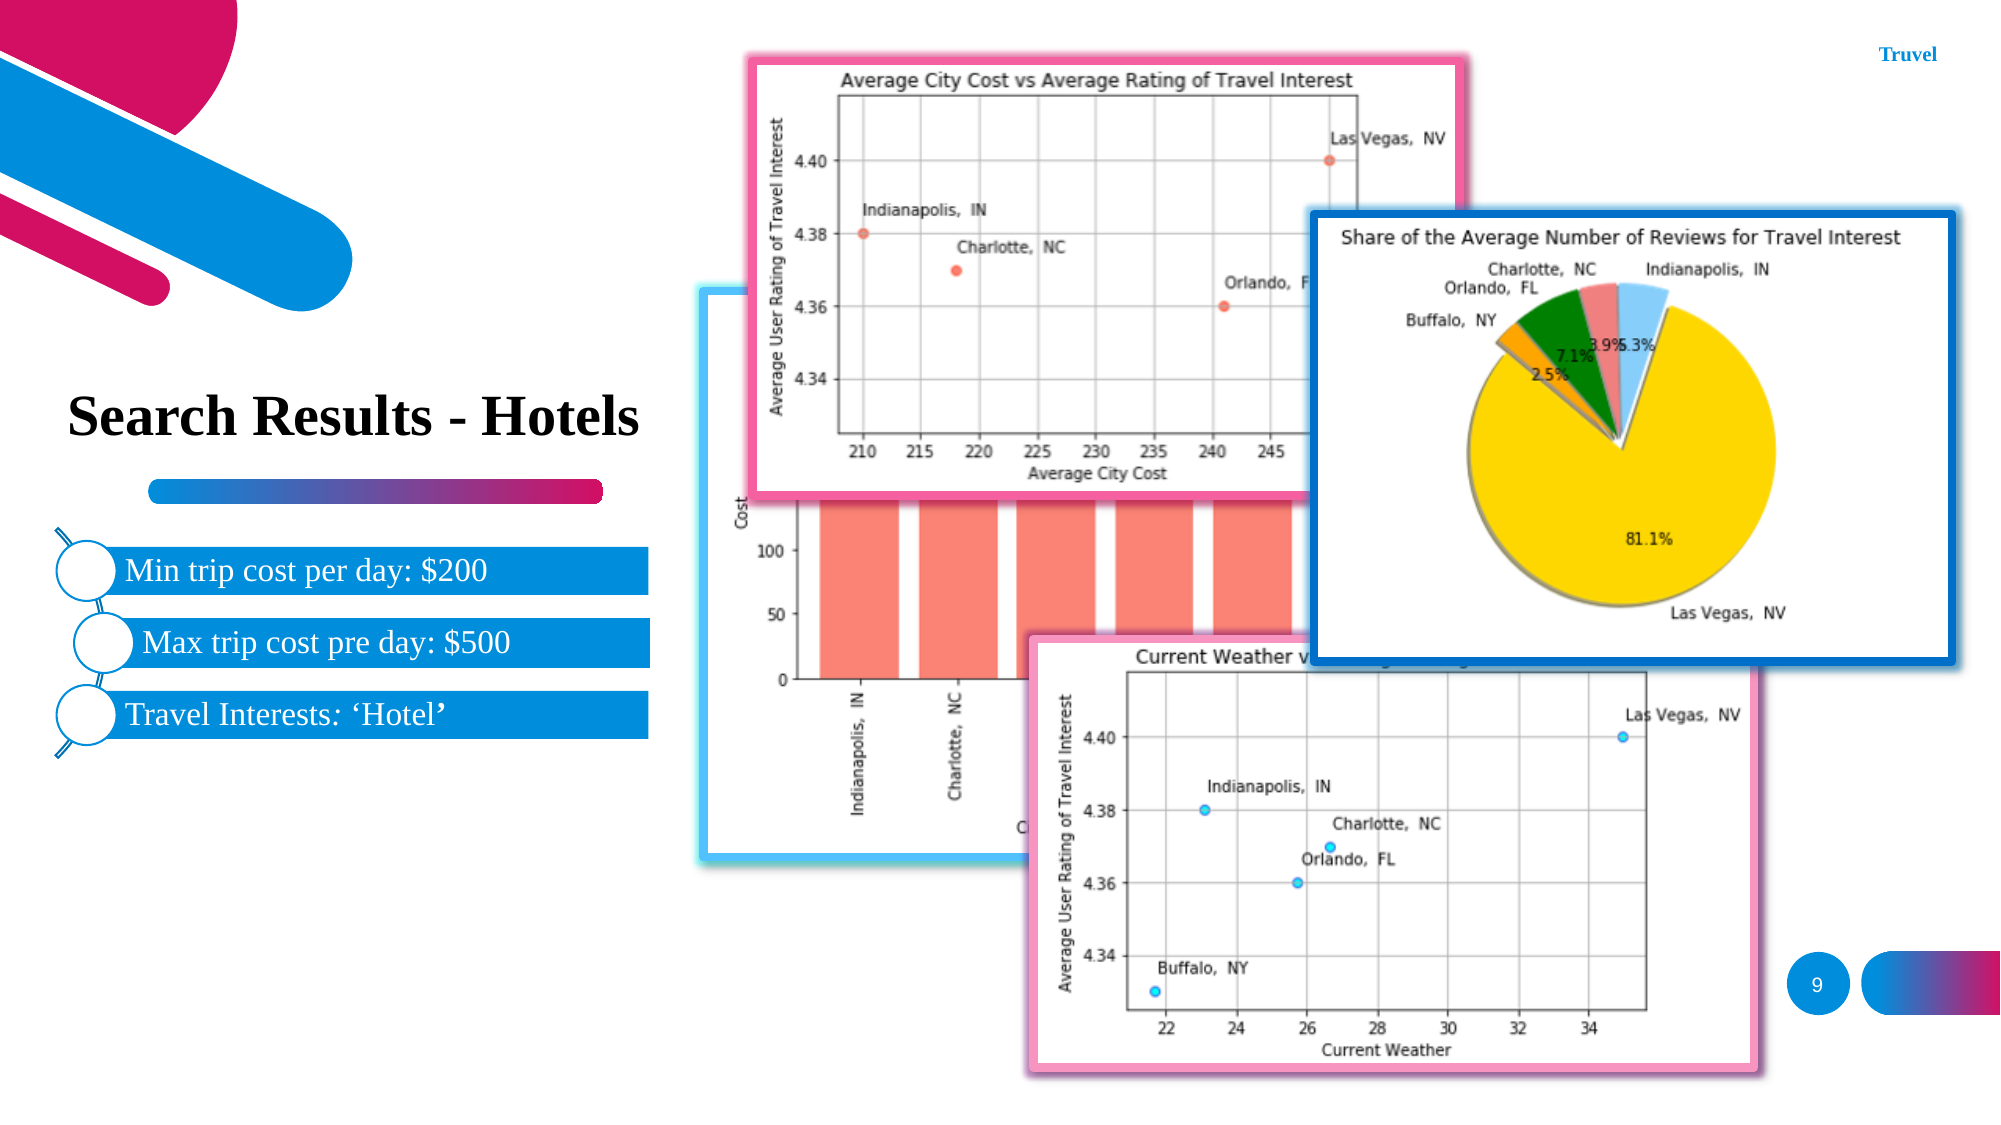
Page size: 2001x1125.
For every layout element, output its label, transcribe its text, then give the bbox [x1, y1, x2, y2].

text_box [52, 522, 651, 764]
title Search Results - Hotels [52, 325, 707, 456]
footer Truvel [1864, 23, 1966, 84]
slide_number 9 [1772, 954, 1863, 1015]
picture [707, 64, 1948, 1064]
